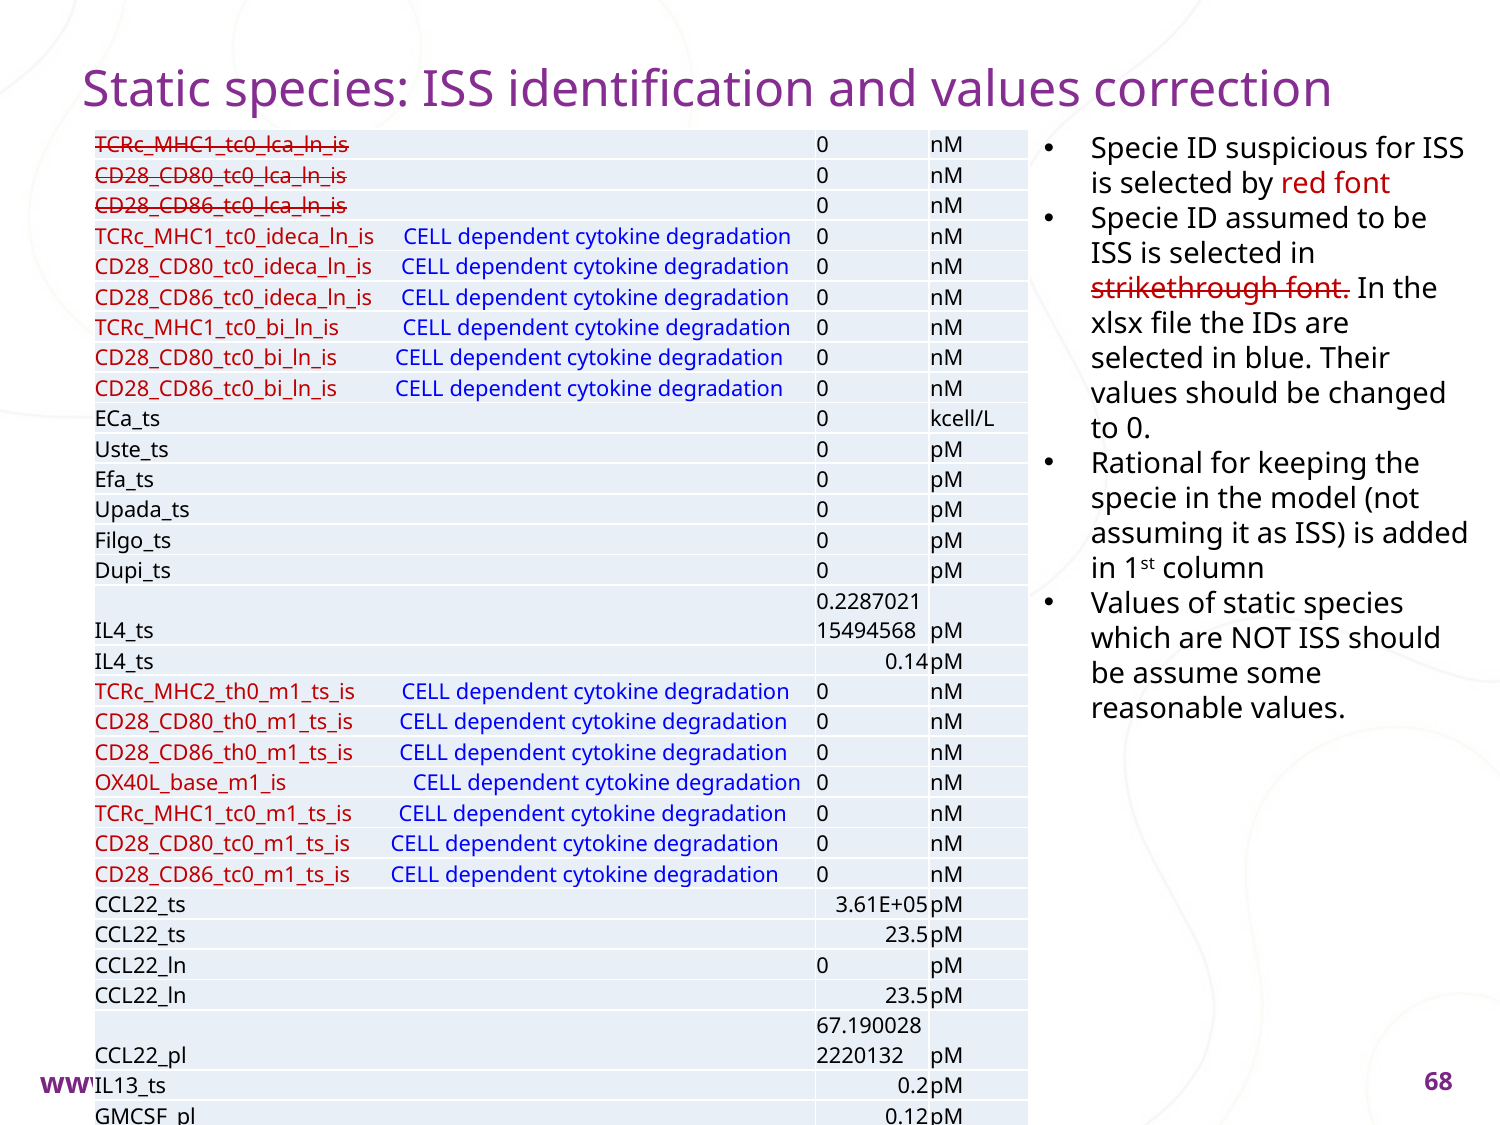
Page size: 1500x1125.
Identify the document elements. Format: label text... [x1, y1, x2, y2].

table_cell CD28_CD86_tc0_m1_ts_is CELL dependent cytokine degradation [95, 859, 815, 887]
table_cell 0 [816, 798, 928, 827]
table_cell pM [930, 889, 1028, 918]
table_cell CCL22_ln [95, 980, 815, 1009]
table_cell pM [930, 950, 1028, 979]
table_cell 0.14 [816, 646, 928, 674]
table_cell pM [930, 586, 1028, 644]
table_cell TCRc_MHC1_tc0_ideca_ln_is CELL dependent cytokine degradation [95, 221, 815, 250]
table_cell 0 [816, 525, 928, 554]
table_cell CCL22_ts [95, 920, 815, 948]
table_cell 0 [816, 403, 928, 432]
table_cell pM [930, 434, 1028, 462]
table_cell CD28_CD86_tc0_bi_ln_is CELL dependent cytokine degradation [95, 373, 815, 402]
table_cell nM [930, 312, 1028, 341]
table_cell pM [930, 555, 1028, 584]
table_cell 0 [816, 251, 928, 280]
table_cell nM [930, 160, 1028, 189]
table_cell nM [930, 221, 1028, 250]
title Static species: ISS identification and values correction [67, 48, 1434, 132]
table_cell pM [930, 1071, 1028, 1099]
table_cell 0 [816, 950, 928, 979]
table_cell nM [930, 707, 1028, 735]
table_cell 0.12 [816, 1101, 928, 1125]
table_header 0 [816, 130, 928, 158]
table_cell nM [930, 828, 1028, 857]
table_cell CD28_CD80_tc0_lca_ln_is [95, 160, 815, 189]
table_cell kcell/L [930, 403, 1028, 432]
table_cell 23.5 [816, 980, 928, 1009]
table_cell 0 [816, 555, 928, 584]
table_cell Filgo_ts [95, 525, 815, 554]
table_cell pM [930, 464, 1028, 493]
table_cell GMCSF_pl [95, 1101, 815, 1125]
table_cell 0.228702115494568 [816, 586, 928, 644]
table_cell 3.61E+05 [816, 889, 928, 918]
table_cell 0 [816, 676, 928, 705]
table_cell CD28_CD80_th0_m1_ts_is CELL dependent cytokine degradation [95, 707, 815, 735]
table_cell pM [930, 646, 1028, 674]
table_cell 0 [816, 221, 928, 250]
table_cell 0 [816, 828, 928, 857]
text_box Specie ID suspicious for ISS is selected by red font Specie ID assumed to be ISS is selected in strikethrough font. In the xlsx file the IDs are selected in blue. Their values should be changed to 0. Rational for keeping the specie in the model (not assuming it as ISS) is added in 1st column Values of static species which are NOT ISS should be assume some reasonable values. [1029, 122, 1485, 767]
table_cell 0 [816, 373, 928, 402]
table_cell nM [930, 343, 1028, 371]
table_cell nM [930, 767, 1028, 796]
table_cell Upada_ts [95, 495, 815, 523]
table_cell 0 [816, 160, 928, 189]
table_cell Dupi_ts [95, 555, 815, 584]
table_cell nM [930, 737, 1028, 766]
table_cell Uste_ts [95, 434, 815, 462]
table_cell pM [930, 495, 1028, 523]
table_cell 0 [816, 464, 928, 493]
table_cell nM [930, 191, 1028, 219]
table_cell 0 [816, 191, 928, 219]
table_cell CD28_CD86_tc0_lca_ln_is [95, 191, 815, 219]
slide_number 68 [1130, 1052, 1468, 1113]
table_cell pM [930, 525, 1028, 554]
table_cell pM [930, 1011, 1028, 1069]
table_cell 0 [816, 495, 928, 523]
table_cell CCL22_ln [95, 950, 815, 979]
table_cell nM [930, 251, 1028, 280]
table_cell TCRc_MHC1_tc0_bi_ln_is CELL dependent cytokine degradation [95, 312, 815, 341]
table_cell nM [930, 676, 1028, 705]
table_cell nM [930, 373, 1028, 402]
table_cell nM [930, 282, 1028, 310]
table_cell IL4_ts [95, 586, 815, 644]
table_cell IL13_ts [95, 1071, 815, 1099]
table_cell CD28_CD80_tc0_bi_ln_is CELL dependent cytokine degradation [95, 343, 815, 371]
table_cell 0.2 [816, 1071, 928, 1099]
table_cell CD28_CD86_tc0_ideca_ln_is CELL dependent cytokine degradation [95, 282, 815, 310]
table_header TCRc_MHC1_tc0_lca_ln_is [95, 130, 815, 158]
table_cell 0 [816, 282, 928, 310]
table_cell pM [930, 920, 1028, 948]
table_cell pM [930, 1101, 1028, 1125]
table_cell 0 [816, 737, 928, 766]
table_cell CD28_CD80_tc0_ideca_ln_is CELL dependent cytokine degradation [95, 251, 815, 280]
table_cell CD28_CD80_tc0_m1_ts_is CELL dependent cytokine degradation [95, 828, 815, 857]
table_cell OX40L_base_m1_is CELL dependent cytokine degradation [95, 767, 815, 796]
table_cell CCL22_ts [95, 889, 815, 918]
table_cell Efa_ts [95, 464, 815, 493]
table_cell 0 [816, 767, 928, 796]
table_cell 67.1900282220132 [816, 1011, 928, 1069]
table_cell 23.5 [816, 920, 928, 948]
table_cell pM [930, 980, 1028, 1009]
table_cell 0 [816, 707, 928, 735]
table_cell TCRc_MHC2_th0_m1_ts_is CELL dependent cytokine degradation [95, 676, 815, 705]
table_cell 0 [816, 343, 928, 371]
table_cell 0 [816, 312, 928, 341]
table_cell CD28_CD86_th0_m1_ts_is CELL dependent cytokine degradation [95, 737, 815, 766]
table_cell ECa_ts [95, 403, 815, 432]
table_cell nM [930, 859, 1028, 887]
table_header nM [930, 130, 1028, 158]
table_cell CCL22_pl [95, 1011, 815, 1069]
table_cell nM [930, 798, 1028, 827]
table_cell TCRc_MHC1_tc0_m1_ts_is CELL dependent cytokine degradation [95, 798, 815, 827]
table_cell IL4_ts [95, 646, 815, 674]
table_cell 0 [816, 859, 928, 887]
table_cell 0 [816, 434, 928, 462]
